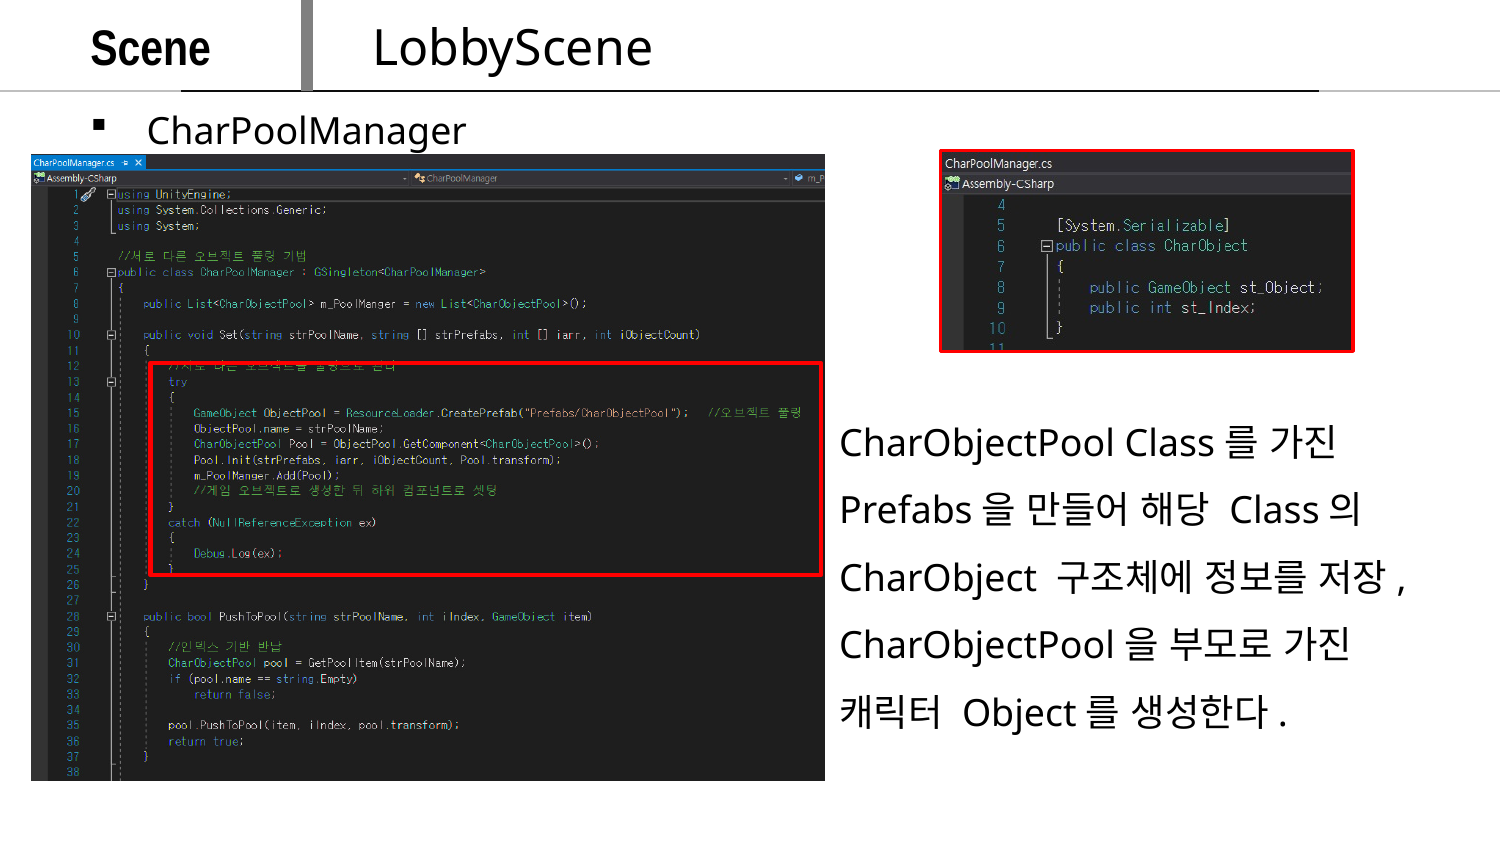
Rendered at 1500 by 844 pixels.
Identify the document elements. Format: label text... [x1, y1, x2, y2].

text_box LobbyScene [311, 0, 1500, 93]
picture [31, 154, 825, 781]
text_box CharPoolManager [29, 105, 1220, 154]
text_box CharObjectPool Class를 가진 Prefabs을 만들어 해당 Class의 CharObject 구조체에 정보를 저장, CharObjectPool을 부모로 가진 캐릭터 Object를 생성한다. [828, 348, 1471, 783]
text_box Scene [0, 0, 299, 93]
picture [941, 152, 1352, 351]
text_box [299, 0, 311, 93]
